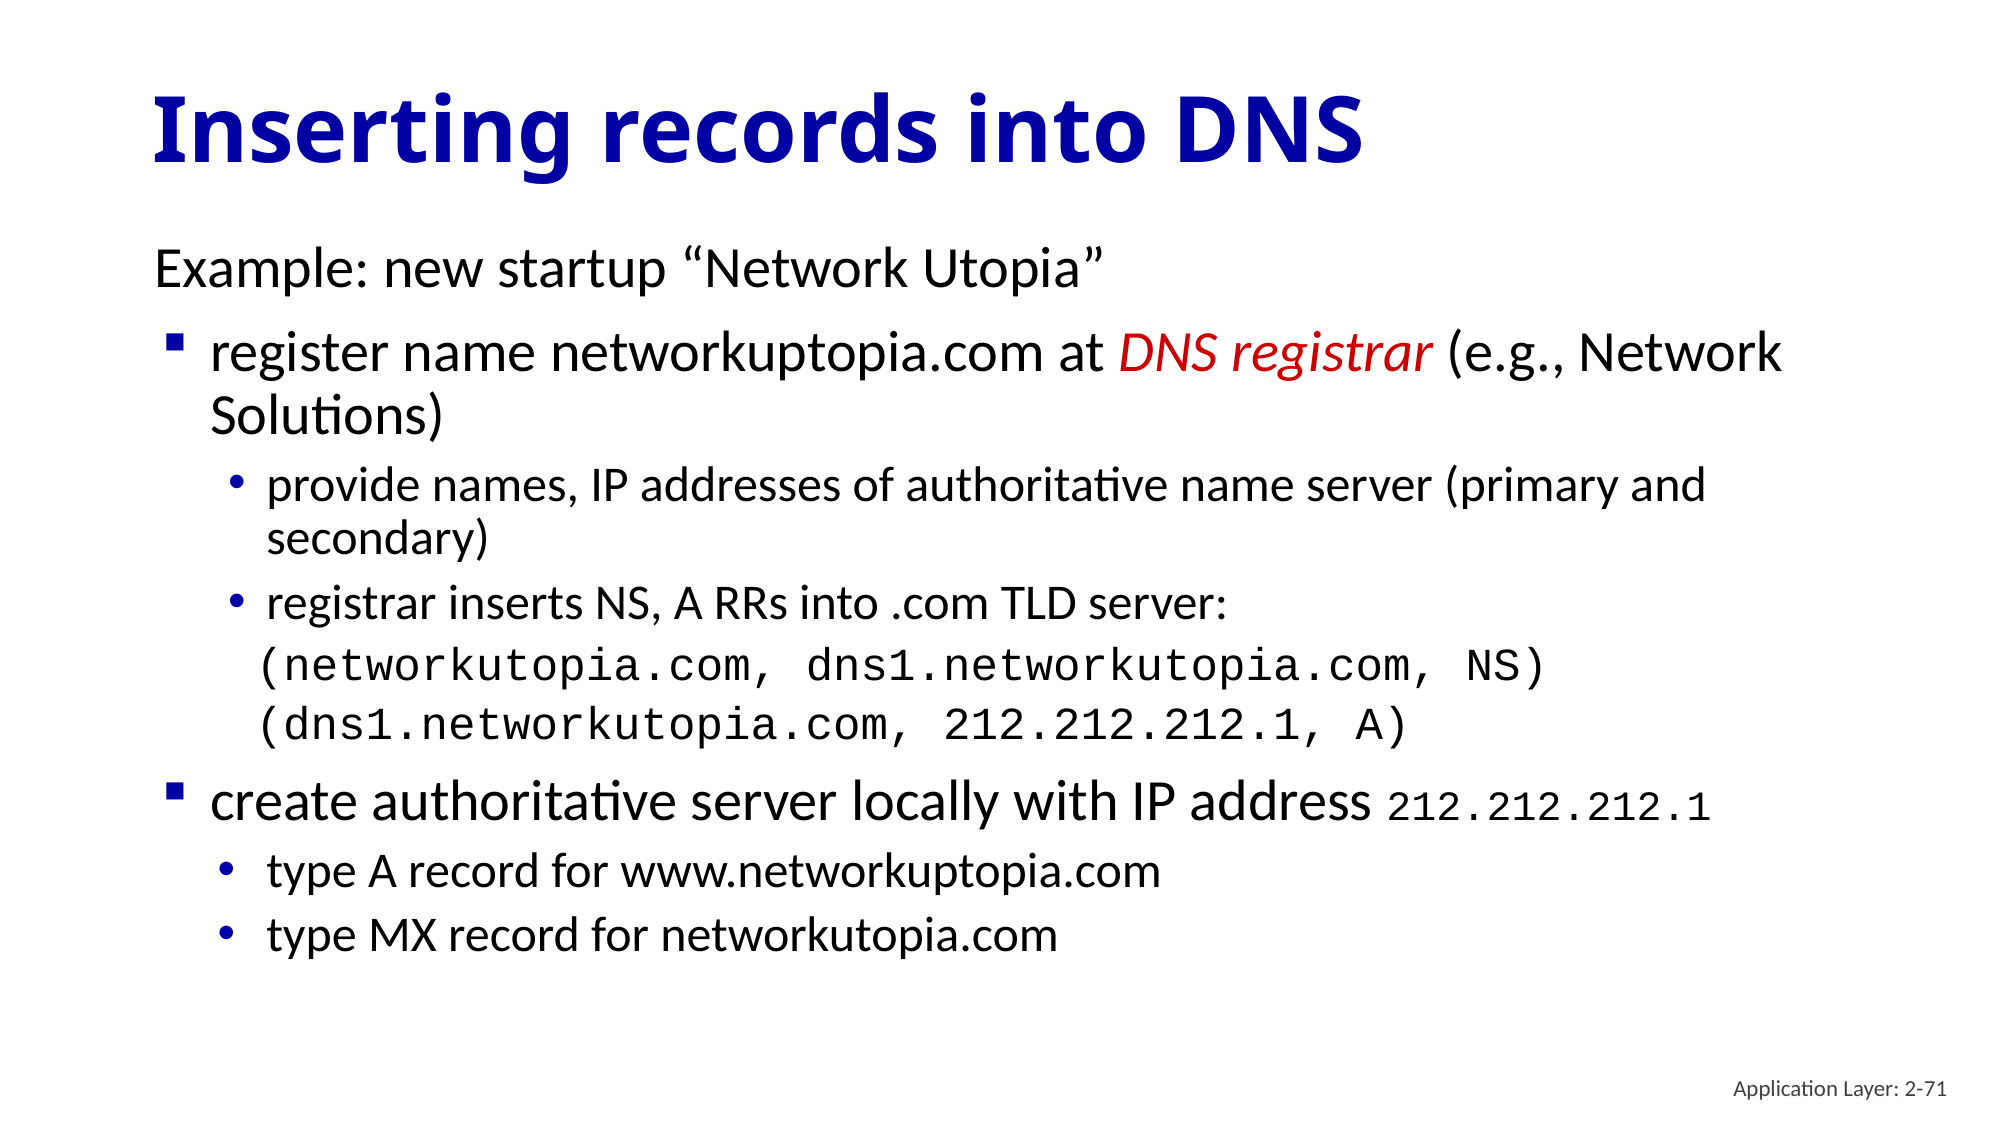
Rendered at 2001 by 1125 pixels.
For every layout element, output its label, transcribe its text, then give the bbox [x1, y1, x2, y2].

title Inserting records into DNS [137, 59, 1863, 207]
text_box Example: new startup “Network Utopia” register name networkuptopia.com at DNS registrar (e.g., Network Solutions) provide names, IP addresses of authoritative name server (primary and secondary) registrar inserts NS, A RRs into .com TLD server: (networkutopia.com, dns1.networkutopia.com, NS) (dns1.networkutopia.com, 212.212.212.1, A) create authoritative server locally with IP address 212.212.212.1 type A record for www.networkuptopia.com type MX record for networkutopia.com [137, 230, 1820, 993]
slide_number Application Layer: 2-71 [1512, 1056, 1963, 1117]
